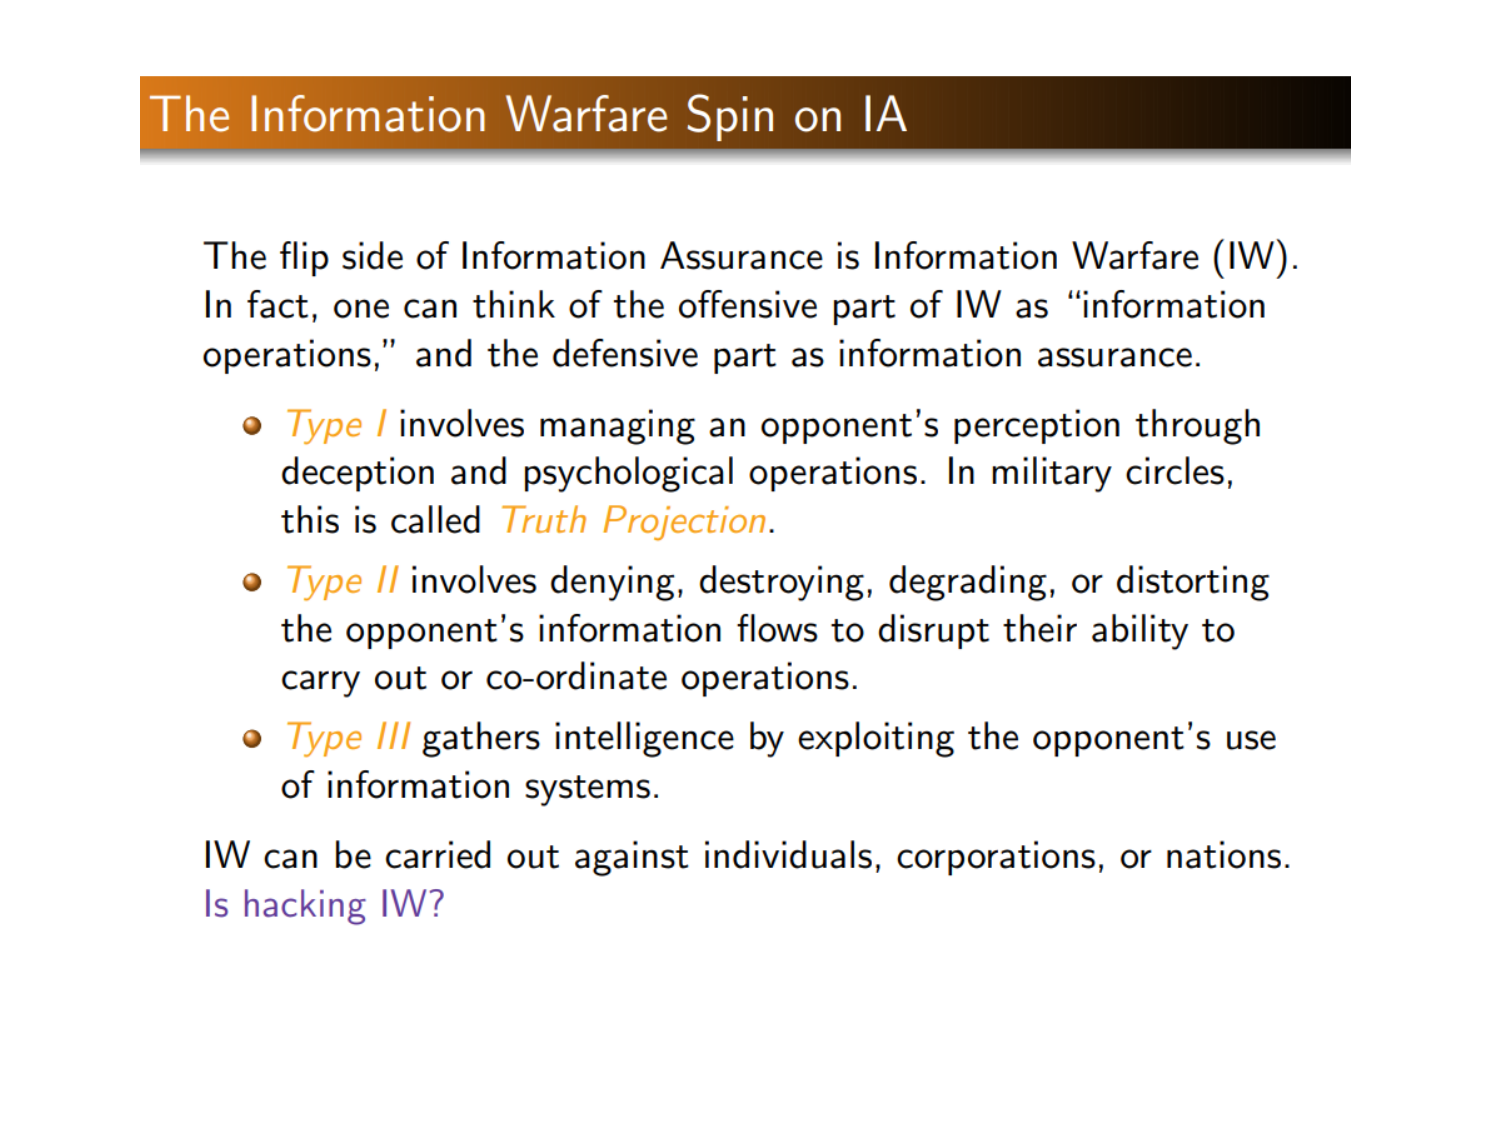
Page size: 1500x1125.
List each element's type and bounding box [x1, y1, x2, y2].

picture [140, 70, 1351, 949]
